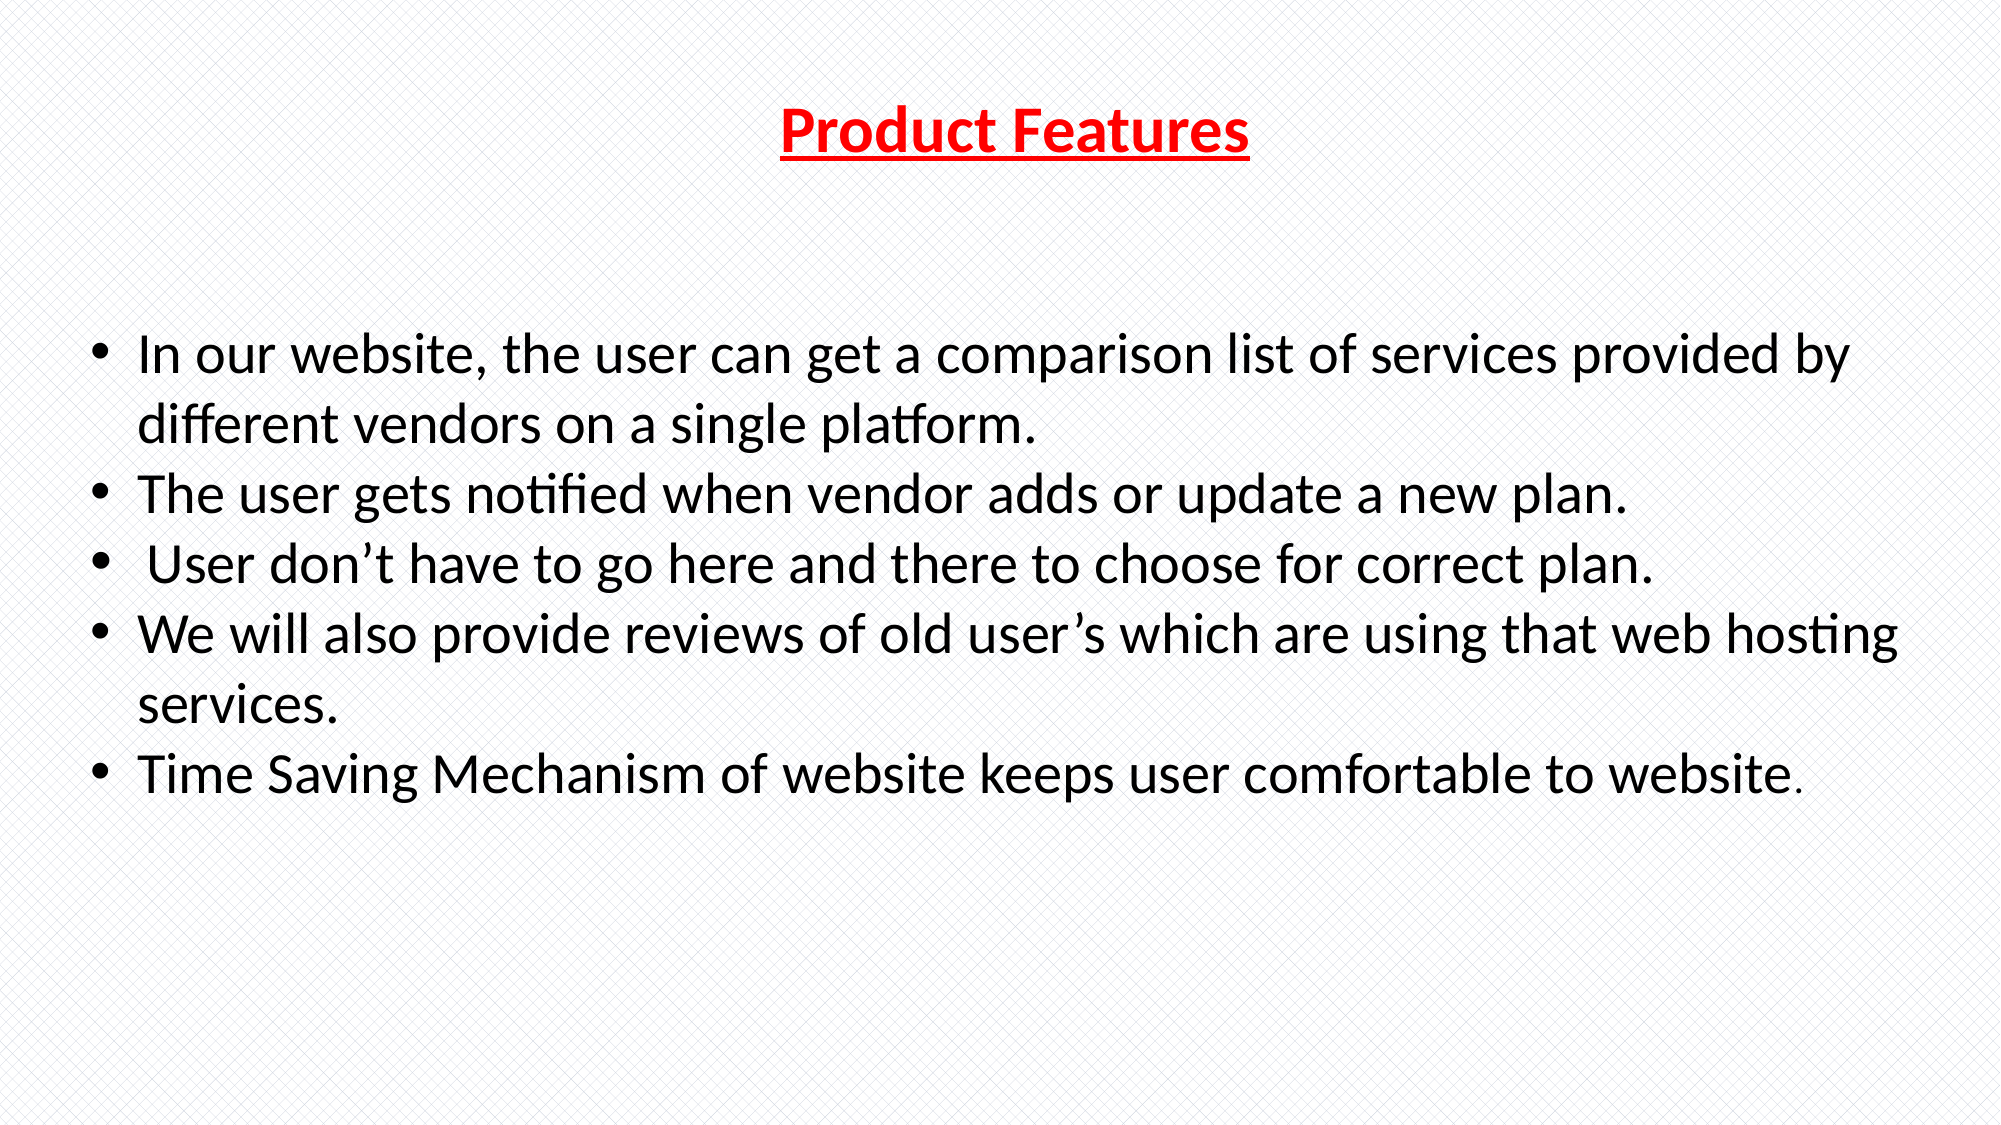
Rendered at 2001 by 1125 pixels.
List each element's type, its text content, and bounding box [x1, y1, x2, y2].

text_box Product Features In our website, the user can get a comparison list of services provided by different vendors on a single platform. The user gets notified when vendor adds or update a new plan. User don’t have to go here and there to choose for correct plan. We will also provide reviews of old user’s which are using that web hosting services. Time Saving Mechanism of website keeps user comfortable to website. [75, 78, 1925, 858]
